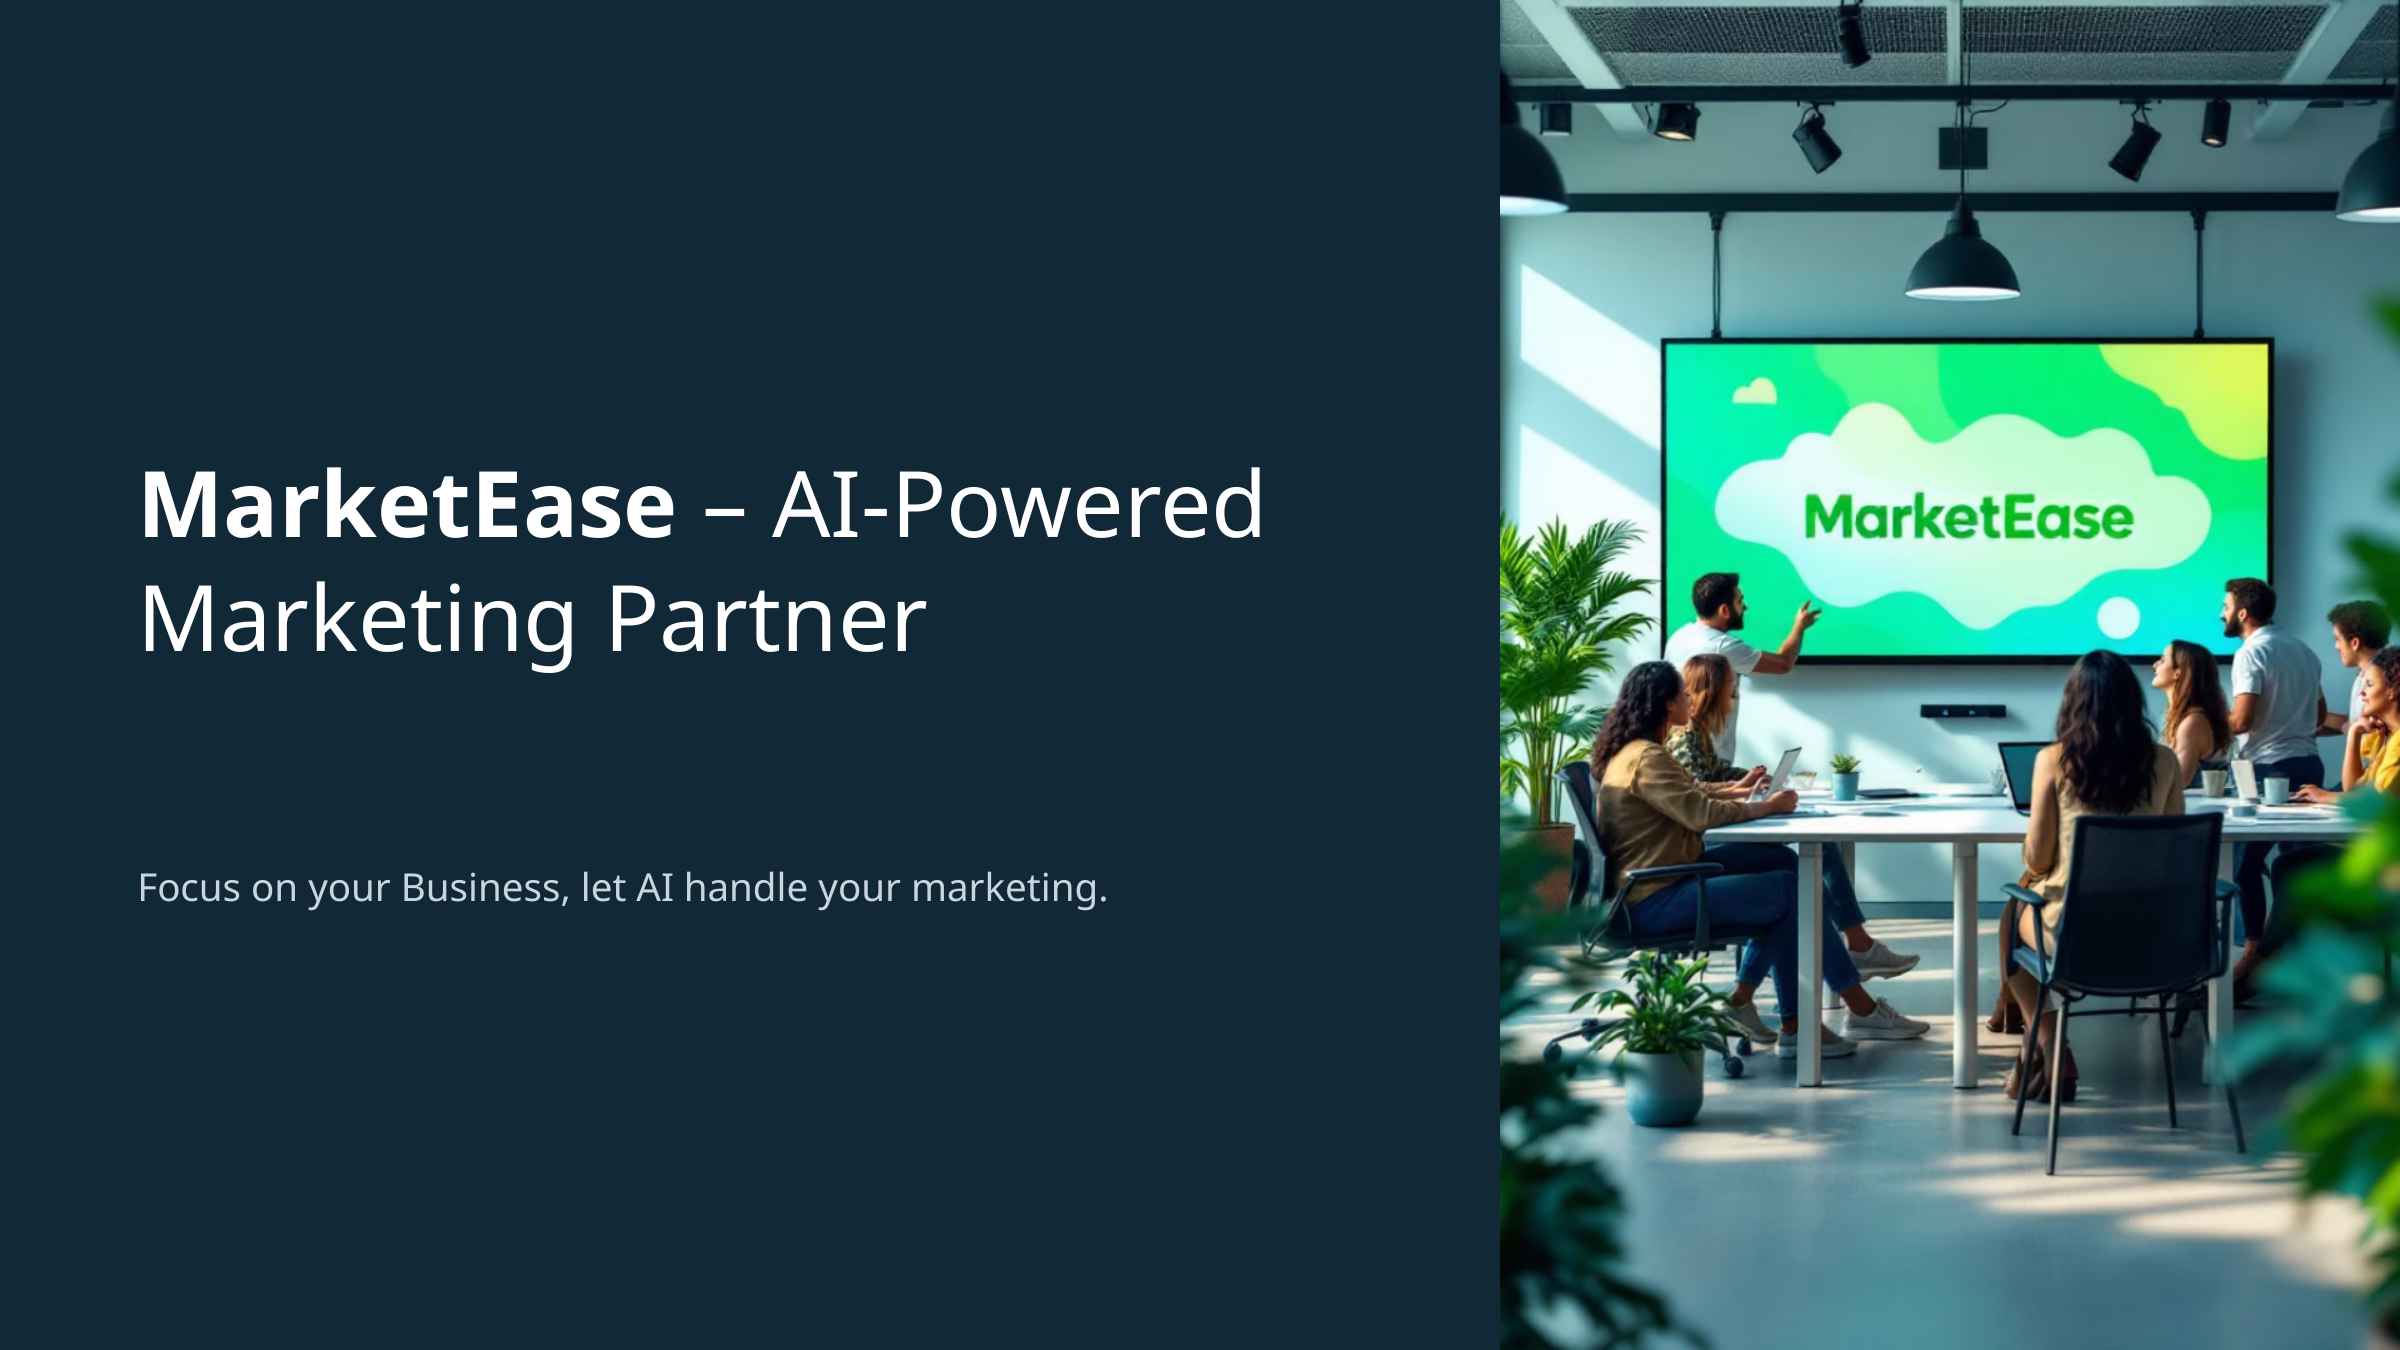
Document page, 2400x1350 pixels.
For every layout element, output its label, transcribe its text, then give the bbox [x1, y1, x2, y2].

text_box Focus on your Business, let AI handle your marketing. [137, 846, 1363, 909]
picture [1499, 0, 2400, 1350]
text_box MarketEase – AI-Powered Marketing Partner [137, 440, 1363, 788]
